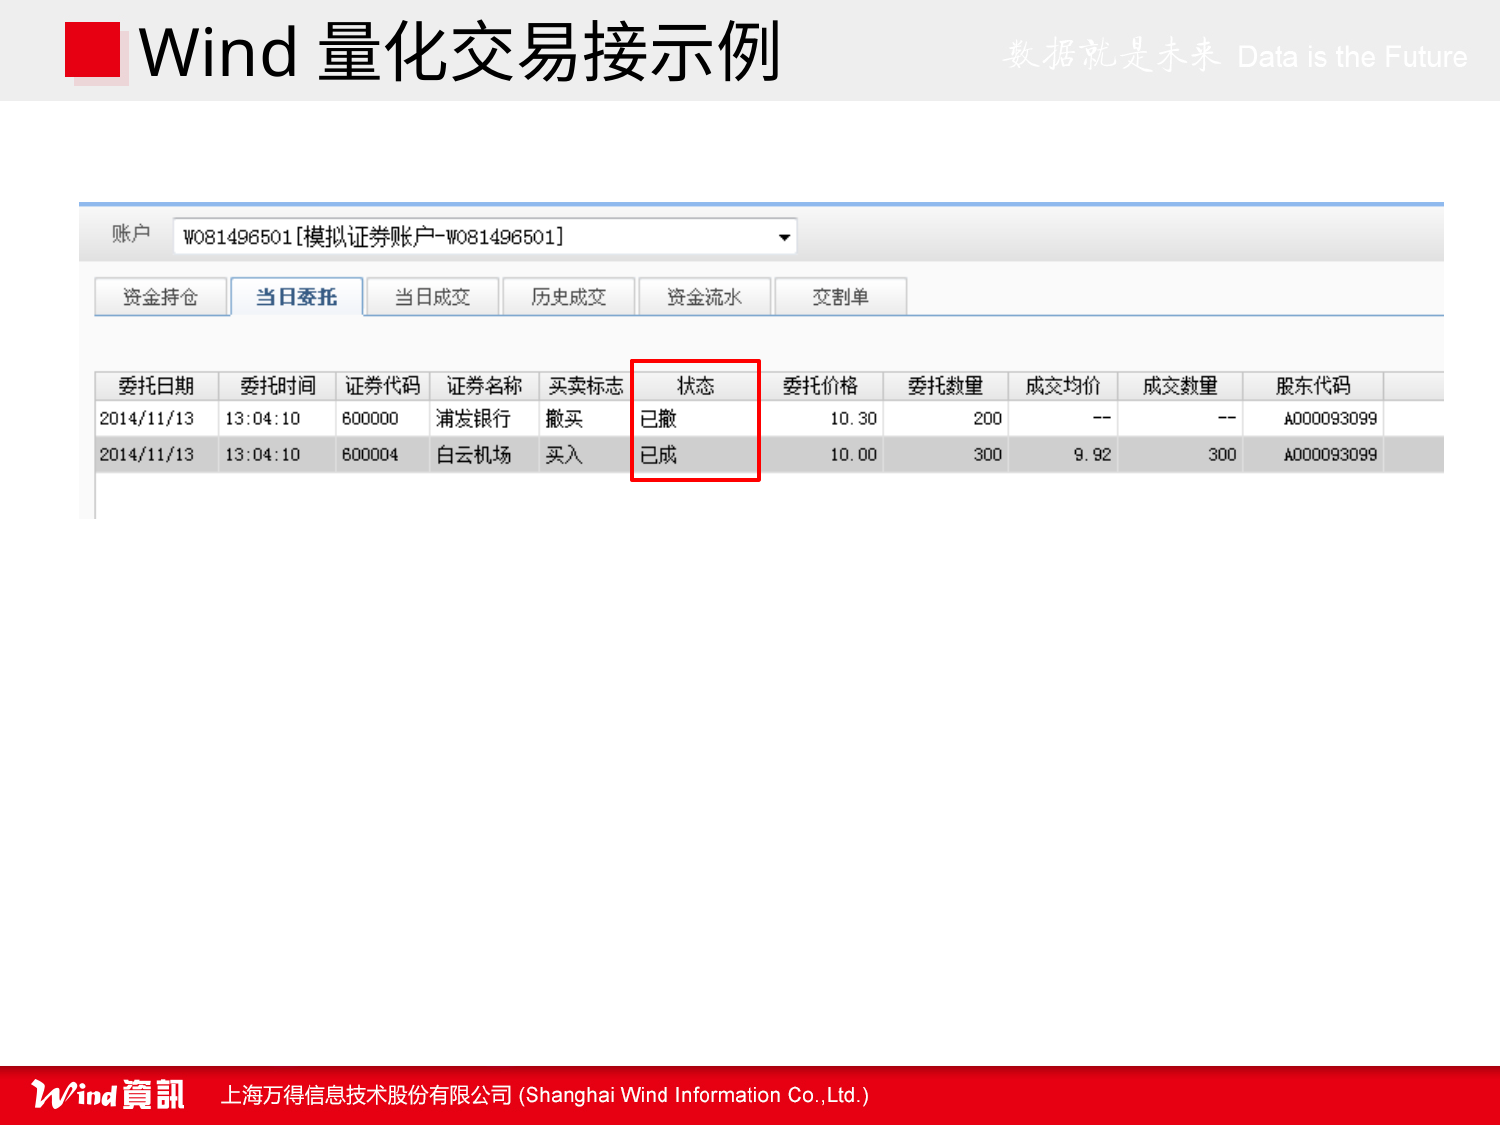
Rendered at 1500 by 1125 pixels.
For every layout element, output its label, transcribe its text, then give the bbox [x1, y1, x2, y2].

text_box Wind量化交易接示例 [123, 1, 1211, 95]
picture [0, 0, 1500, 1125]
